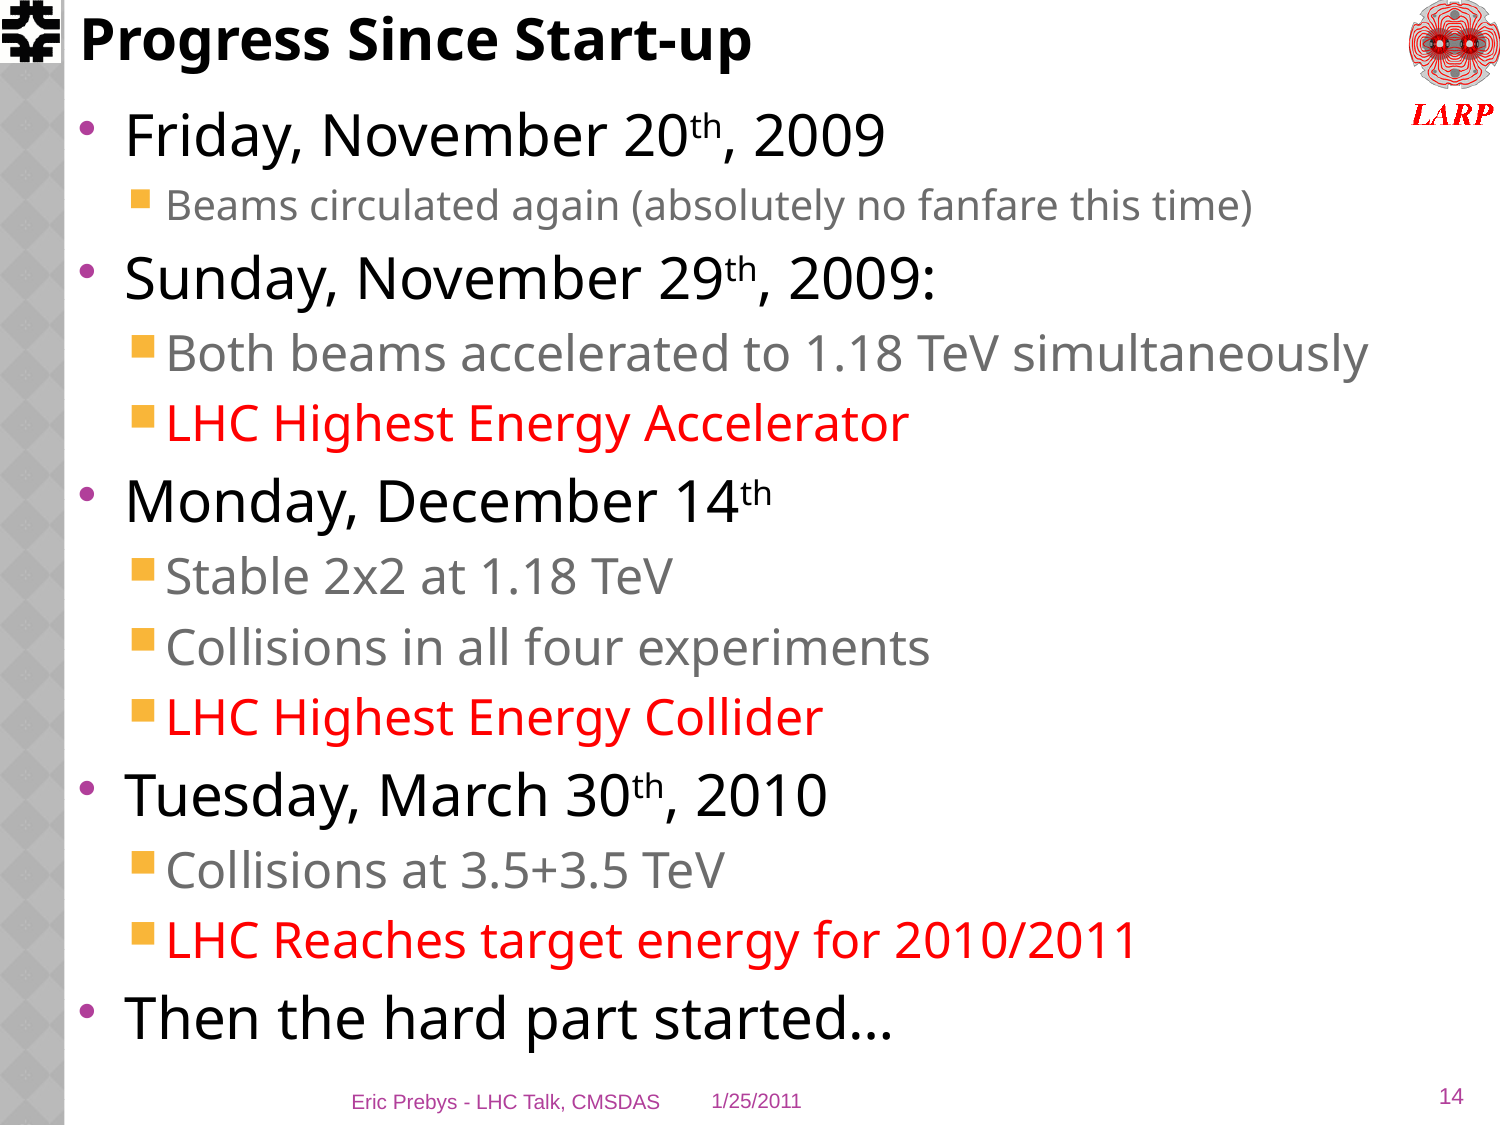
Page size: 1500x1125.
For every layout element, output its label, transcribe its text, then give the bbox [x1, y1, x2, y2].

picture [1406, 0, 1500, 125]
picture [0, 0, 61, 63]
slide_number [696, 1075, 1025, 1114]
title Progress Since Start-up [72, 0, 1428, 73]
list Friday, November 20th, 2009 Beams circulated again (absolutely no fanfare this time) Sunday, November 29th, 2009: Both beams accelerated to 1.18 TeV simultaneously LHC Highest Energy Accelerator Monday, December 14th Stable 2x2 at 1.18 TeV Collisions in all four experiments LHC Highest Energy Collider Tuesday, March 30th, 2010 Collisions at 3.5+3.5 TeV LHC Reaches target energy for 2010/2011 Then the hard part started… [64, 90, 1436, 1023]
slide_number 14 [1367, 1071, 1465, 1110]
footer Eric Prebys - LHC Talk, CMSDAS [75, 1075, 675, 1114]
text_box [0, 0, 65, 1125]
